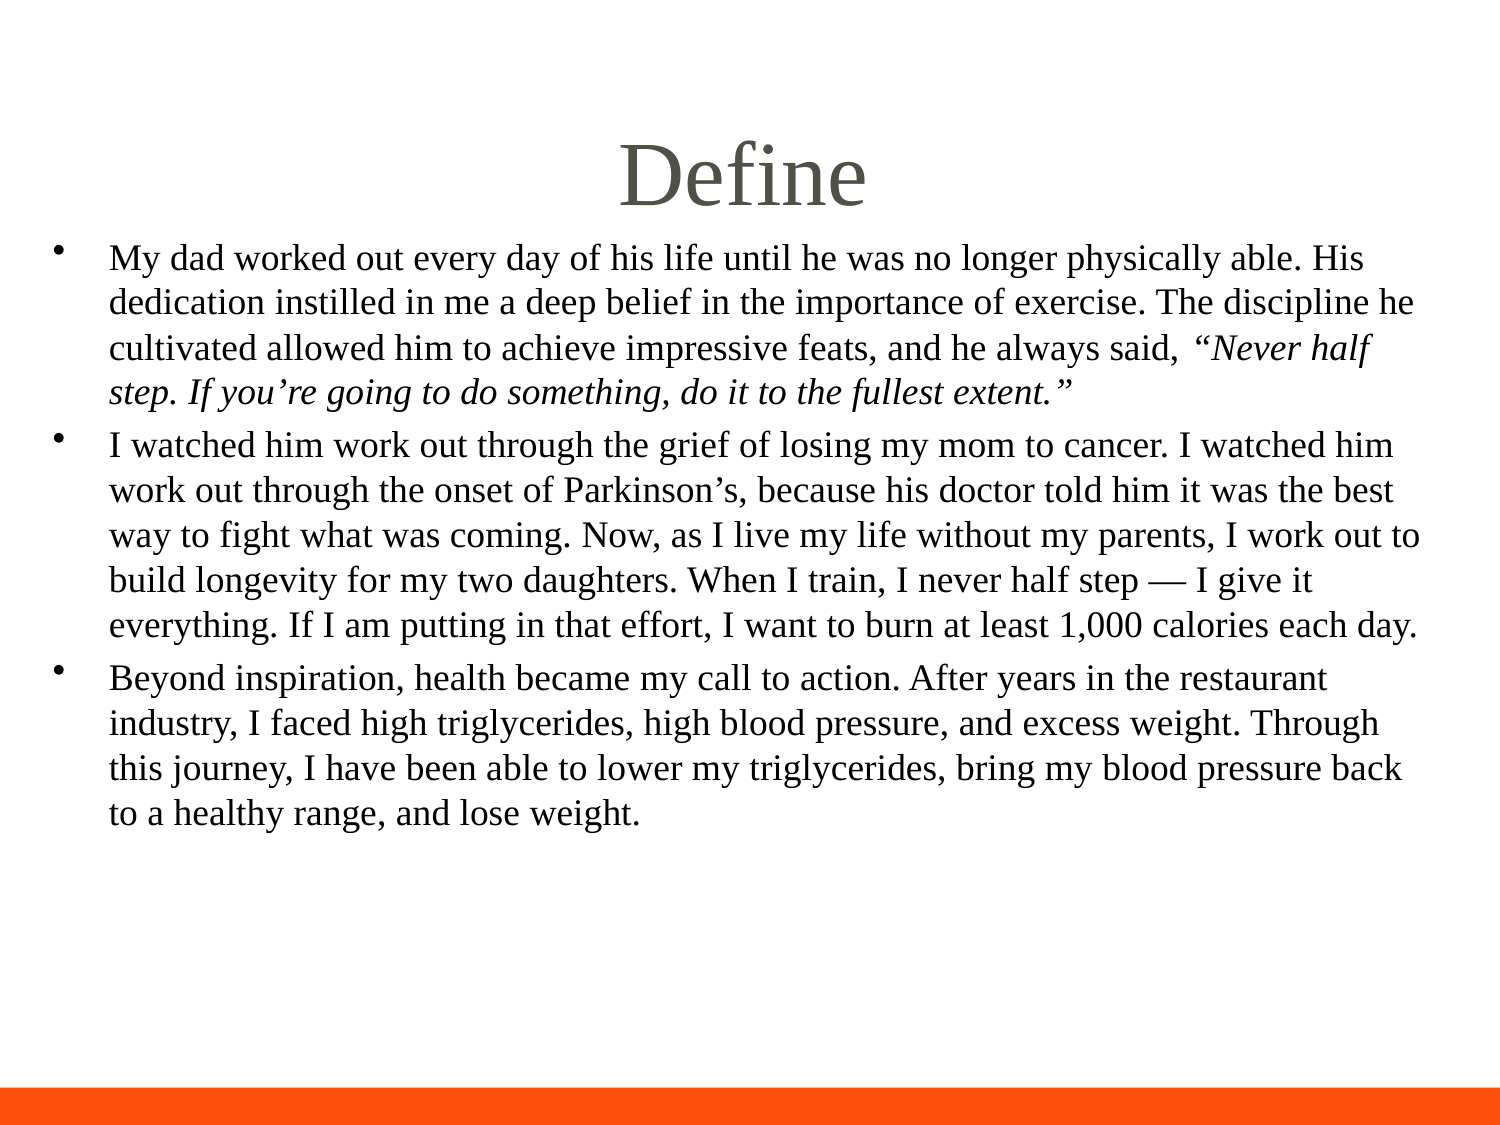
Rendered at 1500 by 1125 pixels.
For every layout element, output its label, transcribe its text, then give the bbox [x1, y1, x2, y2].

text_box Define [106, 75, 1382, 224]
list My dad worked out every day of his life until he was no longer physically able. His dedication instilled in me a deep belief in the importance of exercise. The discipline he cultivated allowed him to achieve impressive feats, and he always said, “Never half step. If you’re going to do something, do it to the fullest extent.” I watched him work out through the grief of losing my mom to cancer. I watched him work out through the onset of Parkinson’s, because his doctor told him it was the best way to fight what was coming. Now, as I live my life without my parents, I work out to build longevity for my two daughters. When I train, I never half step — I give it everything. If I am putting in that effort, I want to burn at least 1,000 calories each day. Beyond inspiration, health became my call to action. After years in the restaurant industry, I faced high triglycerides, high blood pressure, and excess weight. Through this journey, I have been able to lower my triglycerides, bring my blood pressure back to a healthy range, and lose weight. [37, 224, 1450, 1025]
